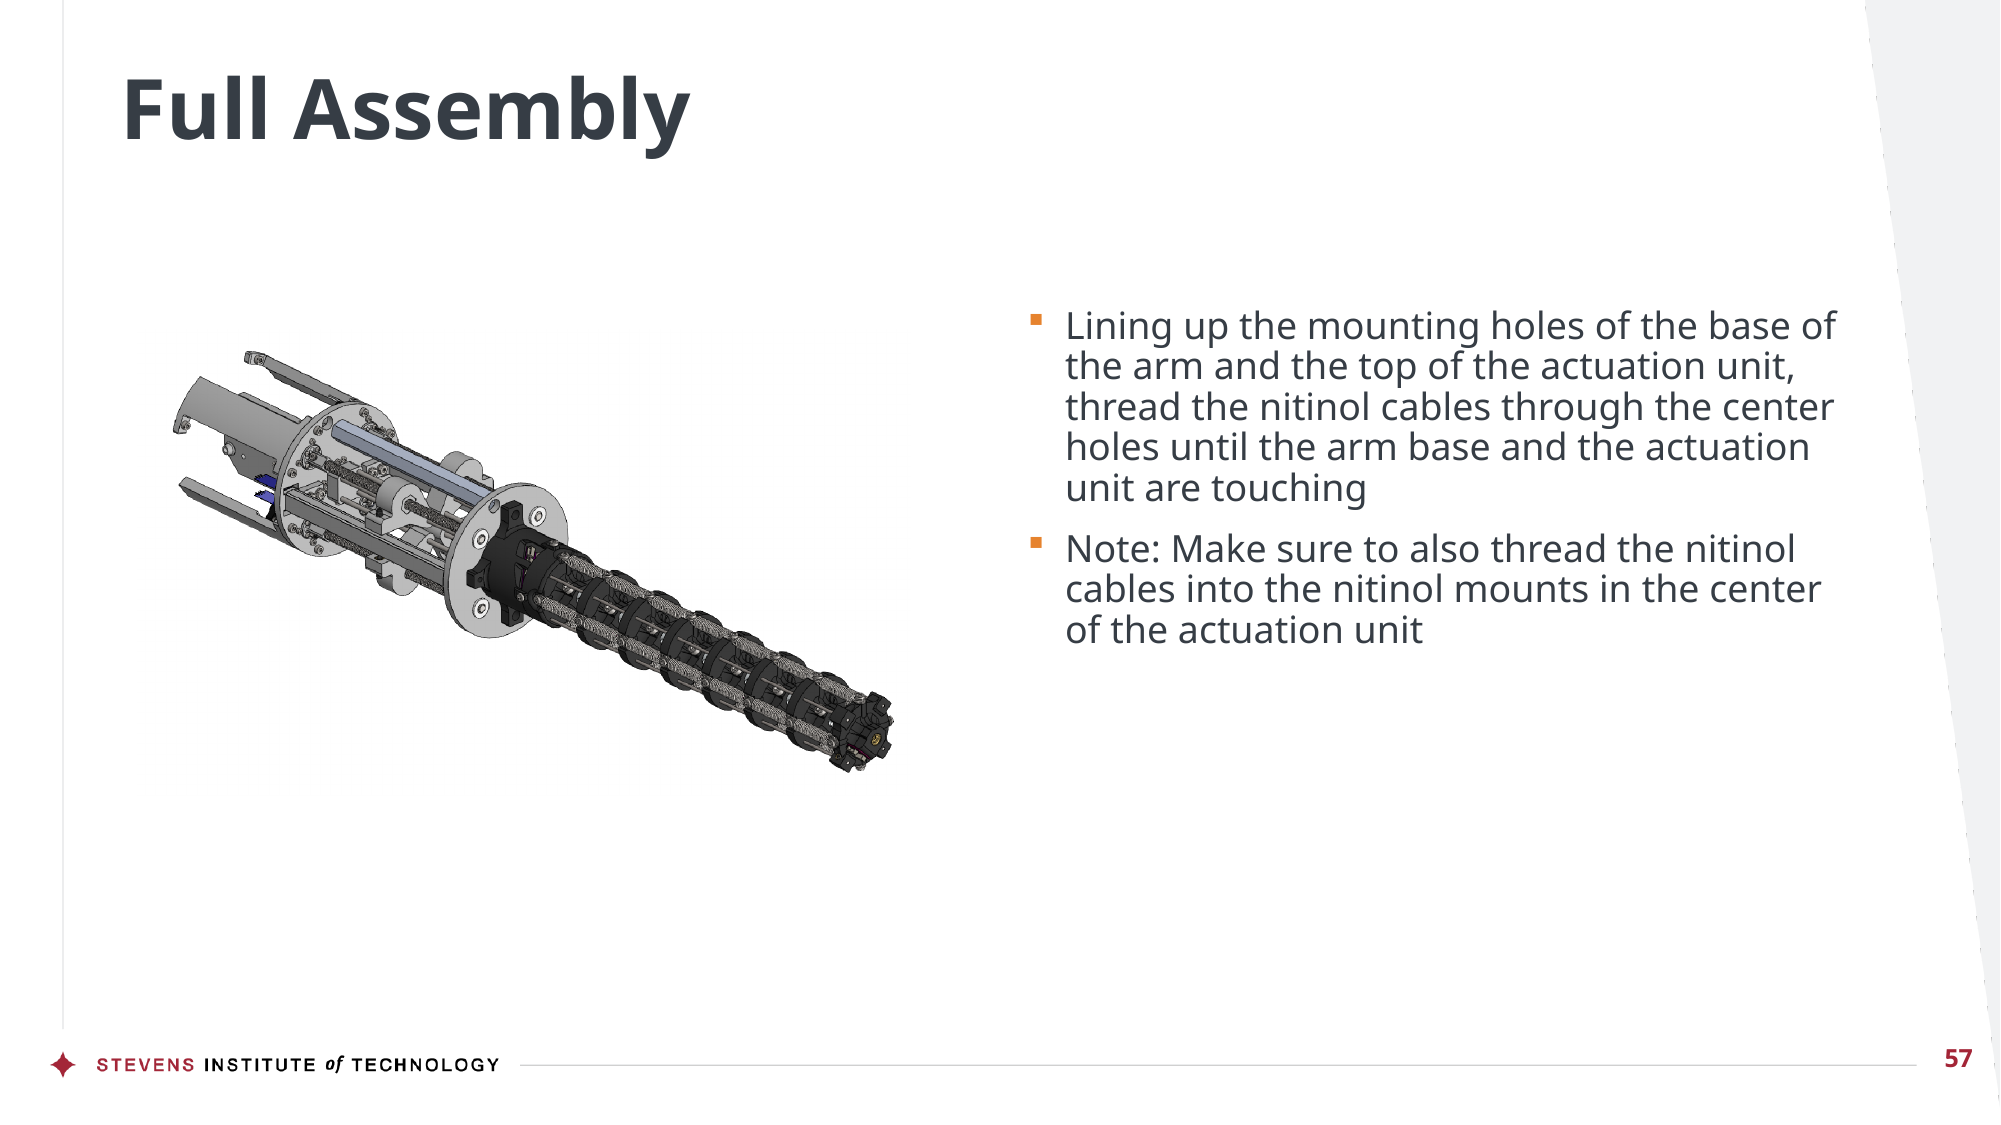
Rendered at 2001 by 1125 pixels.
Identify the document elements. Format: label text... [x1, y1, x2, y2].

slide_number 57 [1538, 1029, 1988, 1090]
title Full Assembly [105, 59, 1863, 278]
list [137, 329, 911, 796]
list Lining up the mounting holes of the base of the arm and the top of the actuation unit, thread the nitinol cables through the center holes until the arm base and the actuation unit are touching Note: Make sure to also thread the nitinol cables into the nitinol mounts in the center of the actuation unit [1012, 299, 1863, 1014]
